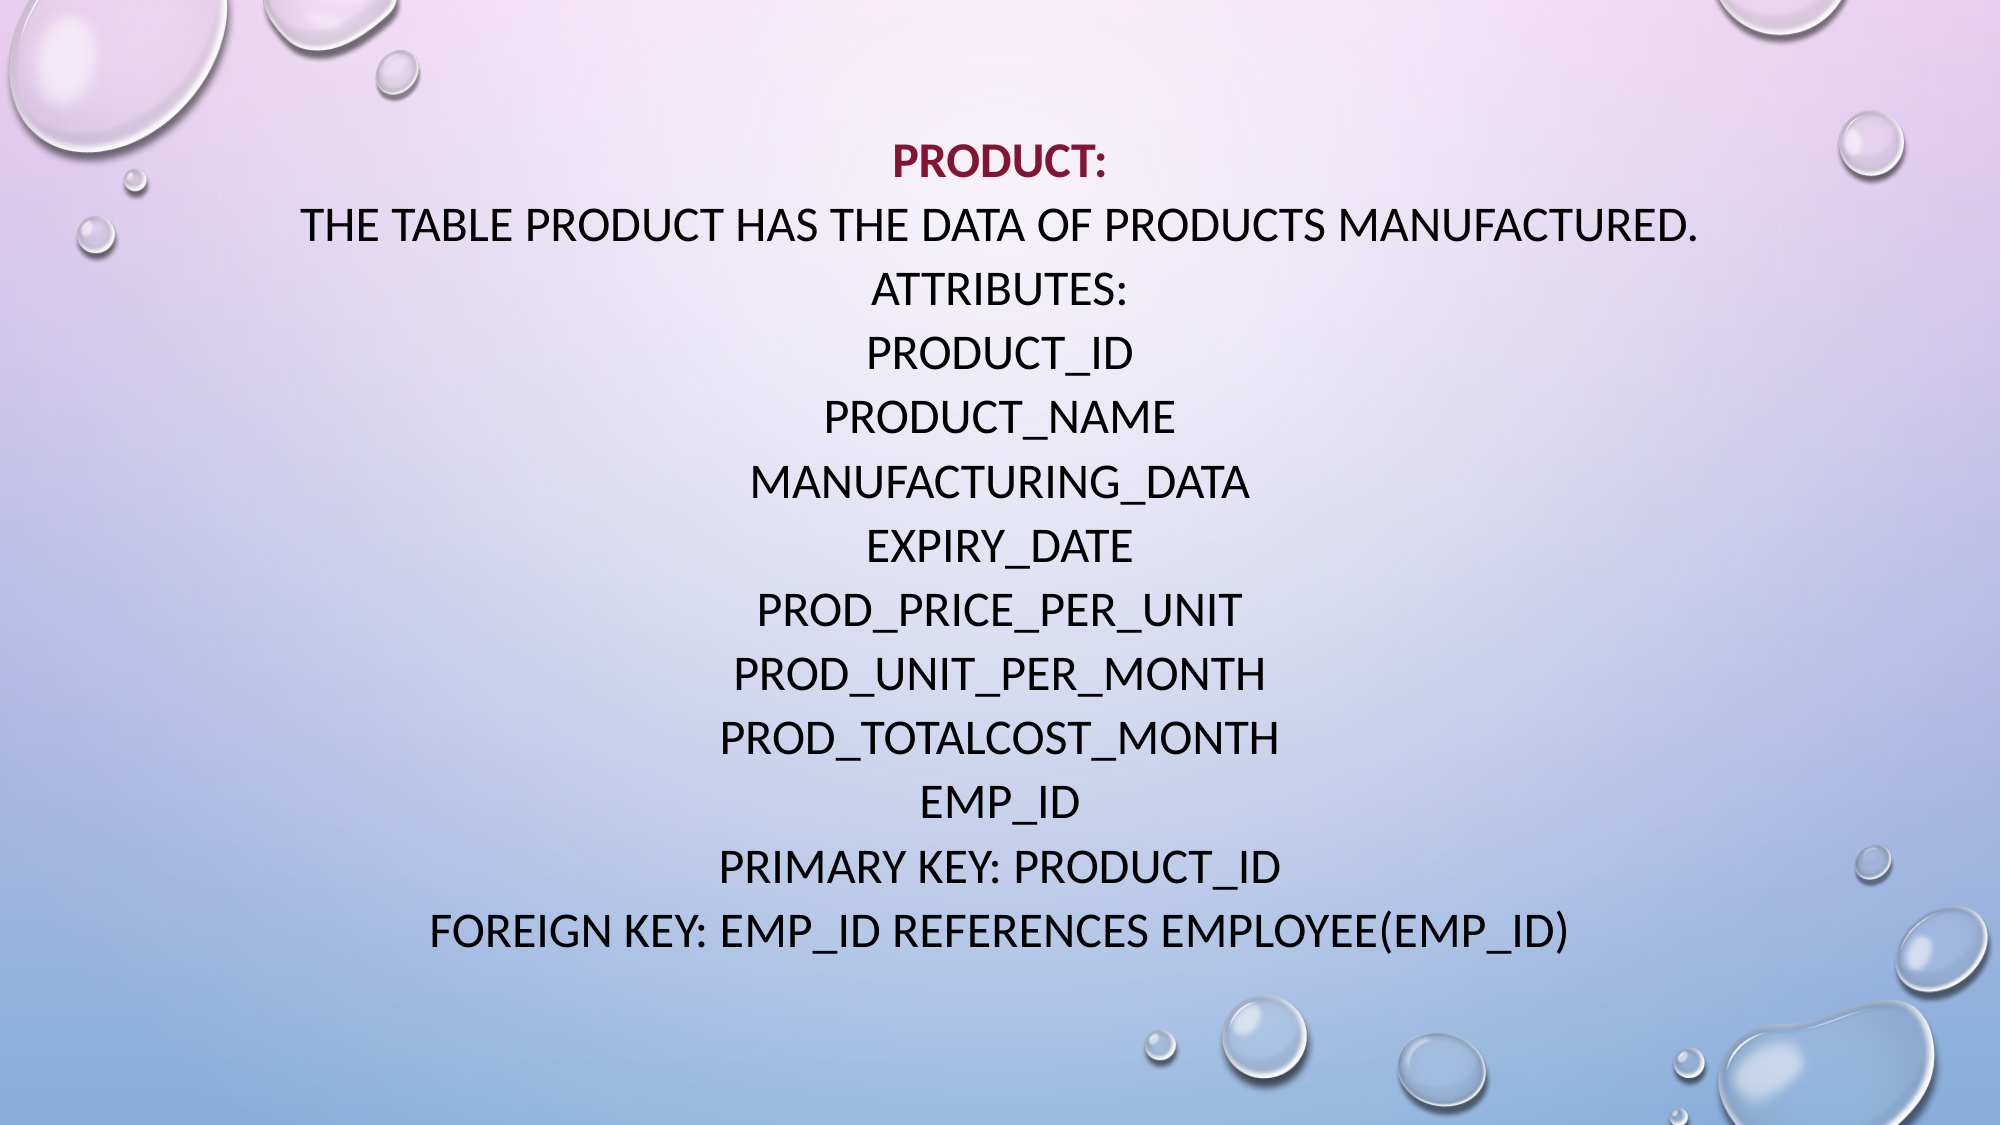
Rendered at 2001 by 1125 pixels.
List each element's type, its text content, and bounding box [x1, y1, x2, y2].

picture [0, 0, 2000, 1125]
title PRODUCT: The table product has the data of products manufactured. Attributes: Product_ID Product_name Manufacturing_data Expiry_date Prod_price_per_unit Prod_unit_per_month Prod_totalcost_month Emp_id Primary key: product_id Foreign key: emp_id references employee(emp_id) [137, 59, 1863, 1081]
